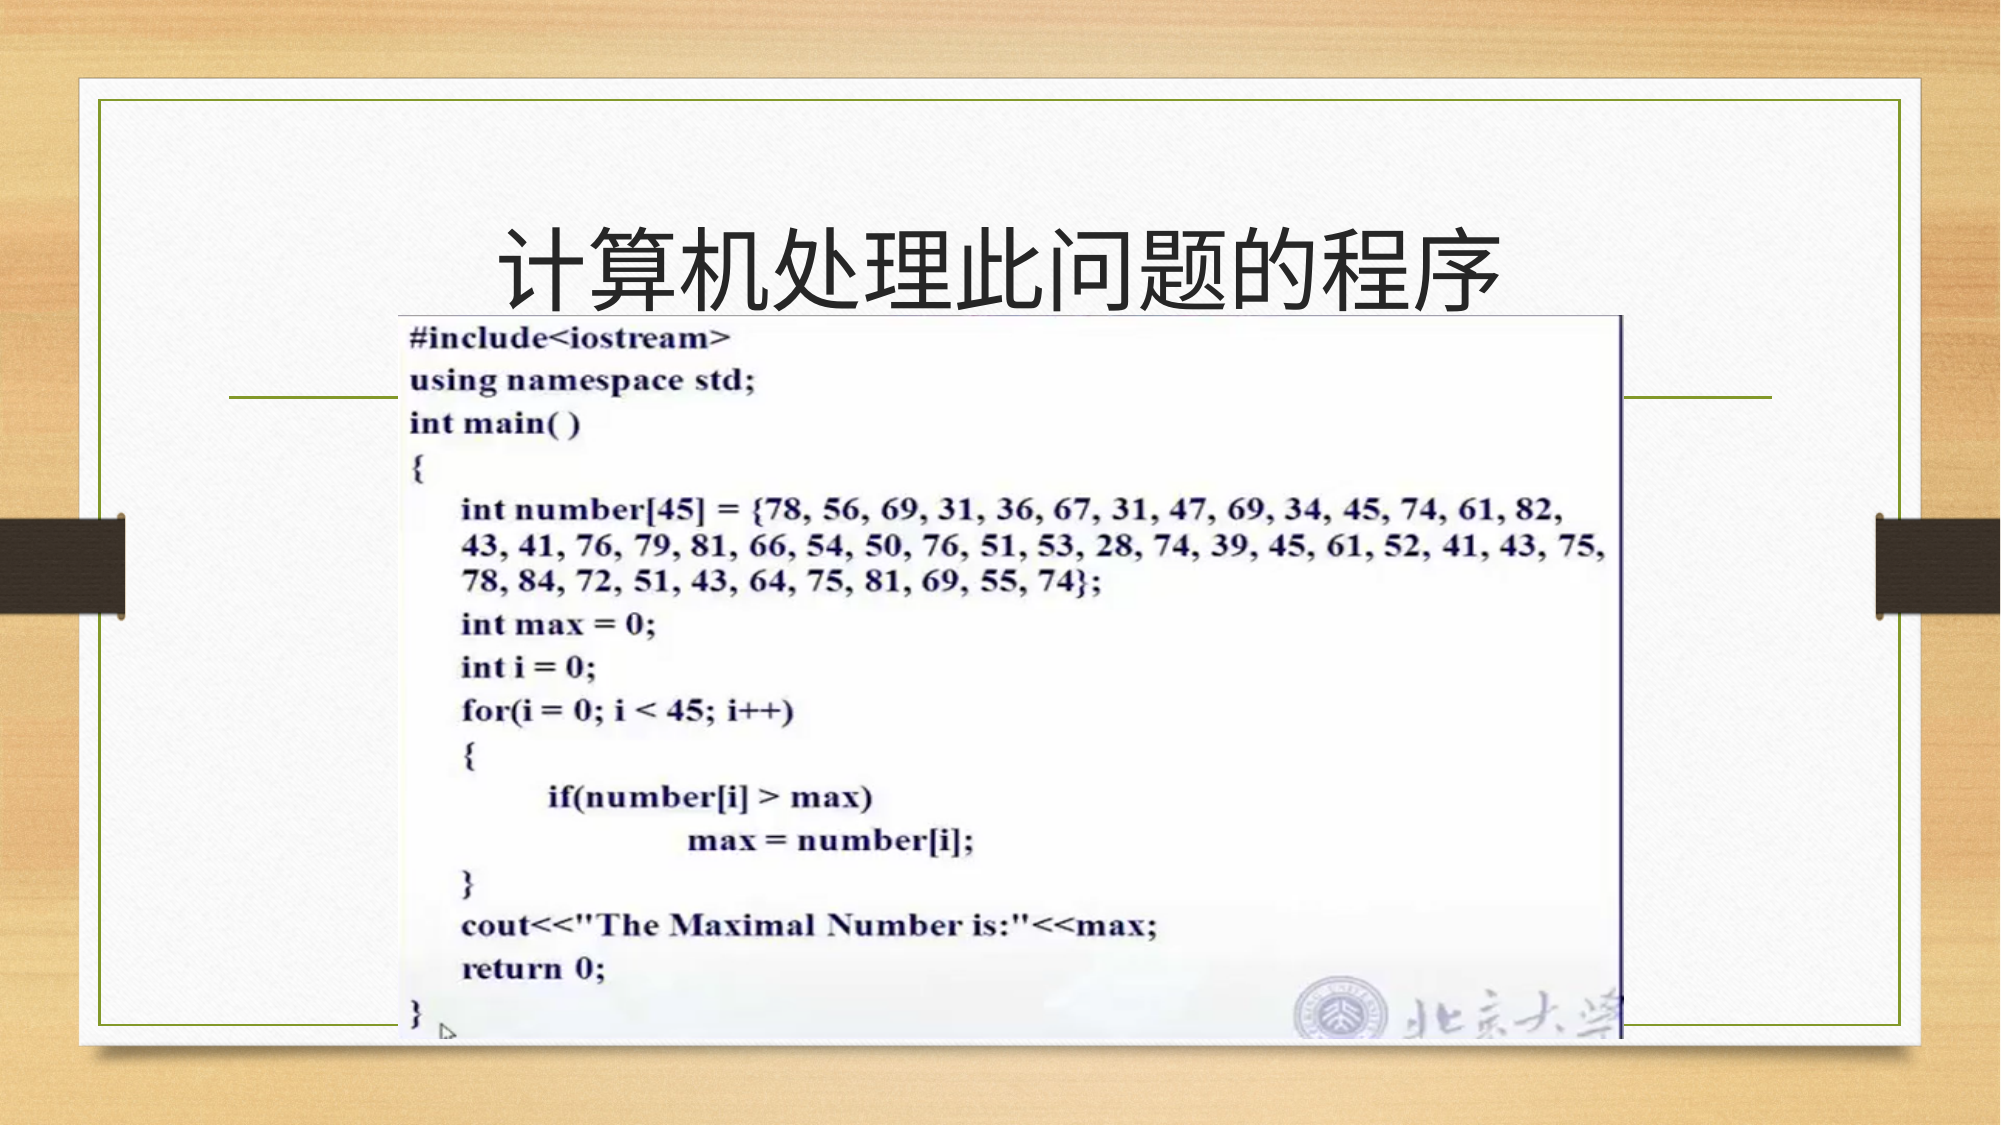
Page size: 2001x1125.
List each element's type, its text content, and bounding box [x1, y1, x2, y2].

title 计算机处理此问题的程序 [212, 161, 1788, 375]
picture [0, 0, 2001, 1125]
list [398, 315, 1624, 1040]
